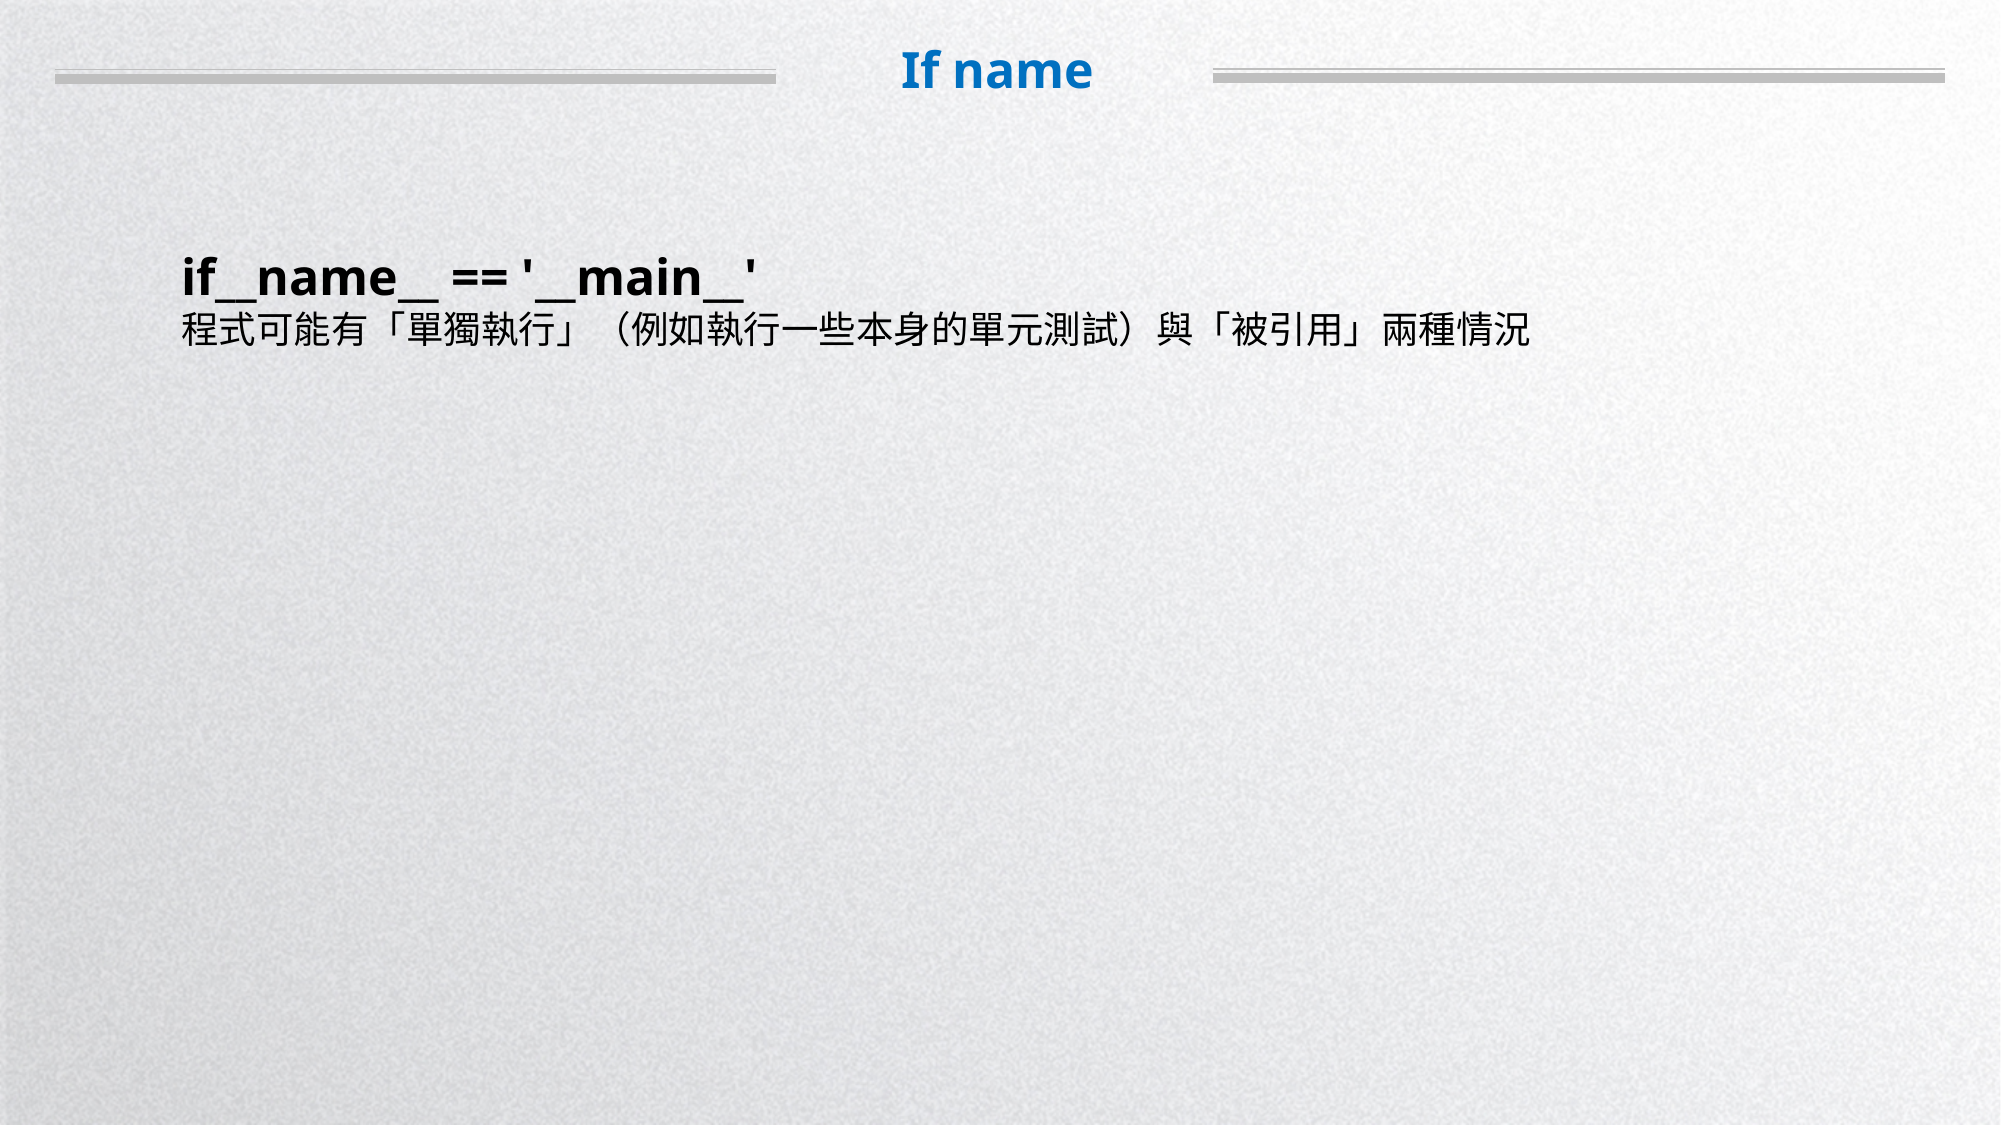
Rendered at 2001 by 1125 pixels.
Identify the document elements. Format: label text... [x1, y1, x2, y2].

text_box If name [782, 30, 1213, 106]
text_box if__name__ == '__main__' 程式可能有「單獨執行」（例如執行一些本身的單元測試）與「被引用」兩種情況 [166, 208, 1839, 358]
picture [0, 0, 2001, 1125]
